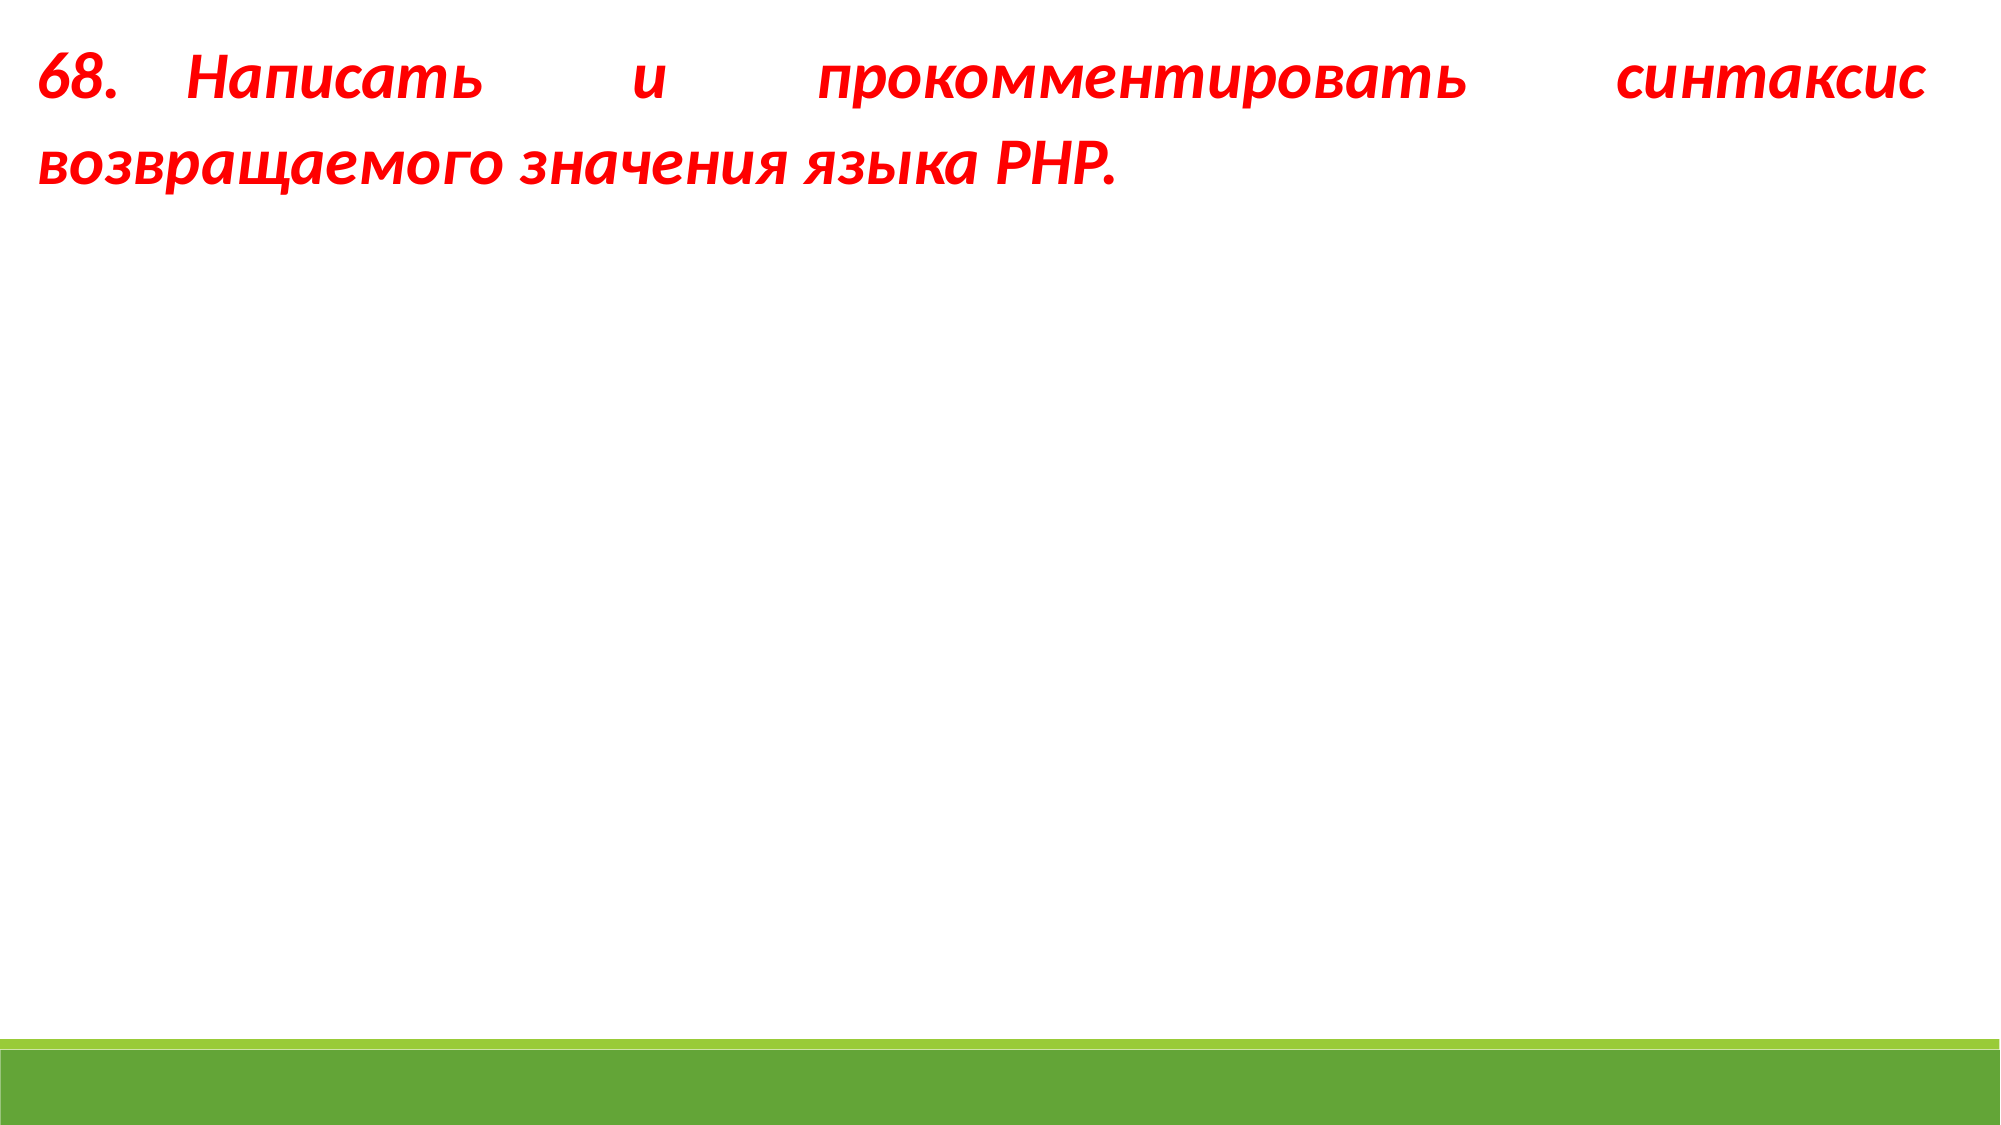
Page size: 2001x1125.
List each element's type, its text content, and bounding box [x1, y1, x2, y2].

text_box 68. Написать и прокомментировать синтаксис возвращаемого значения языка PHP. [21, 19, 1943, 204]
